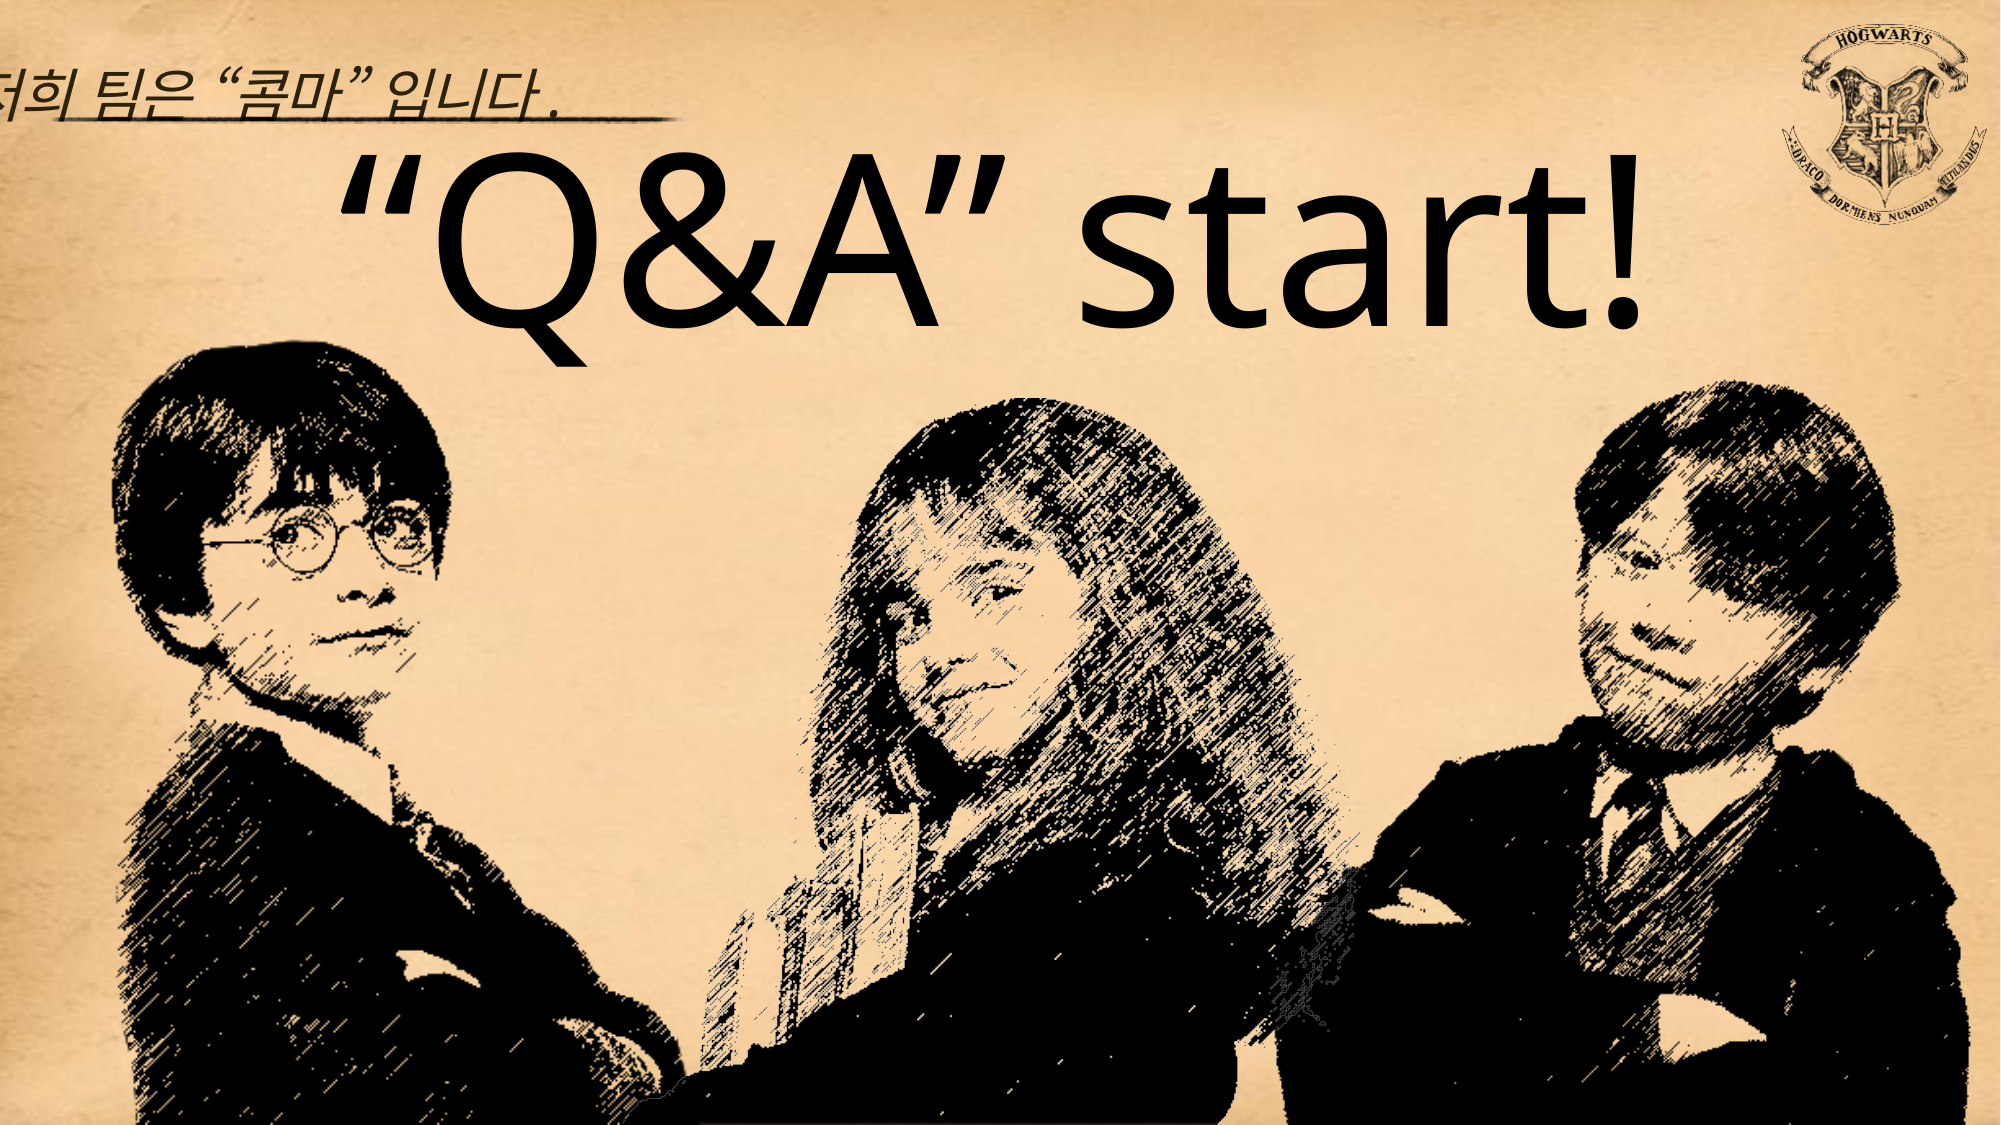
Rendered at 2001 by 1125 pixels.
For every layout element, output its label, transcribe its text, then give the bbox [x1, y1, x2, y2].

text_box 저희 팀은 “콤마” 입니다. [0, 51, 579, 137]
picture [0, 0, 2001, 1125]
text_box “Q&A” start! [323, 221, 1672, 382]
